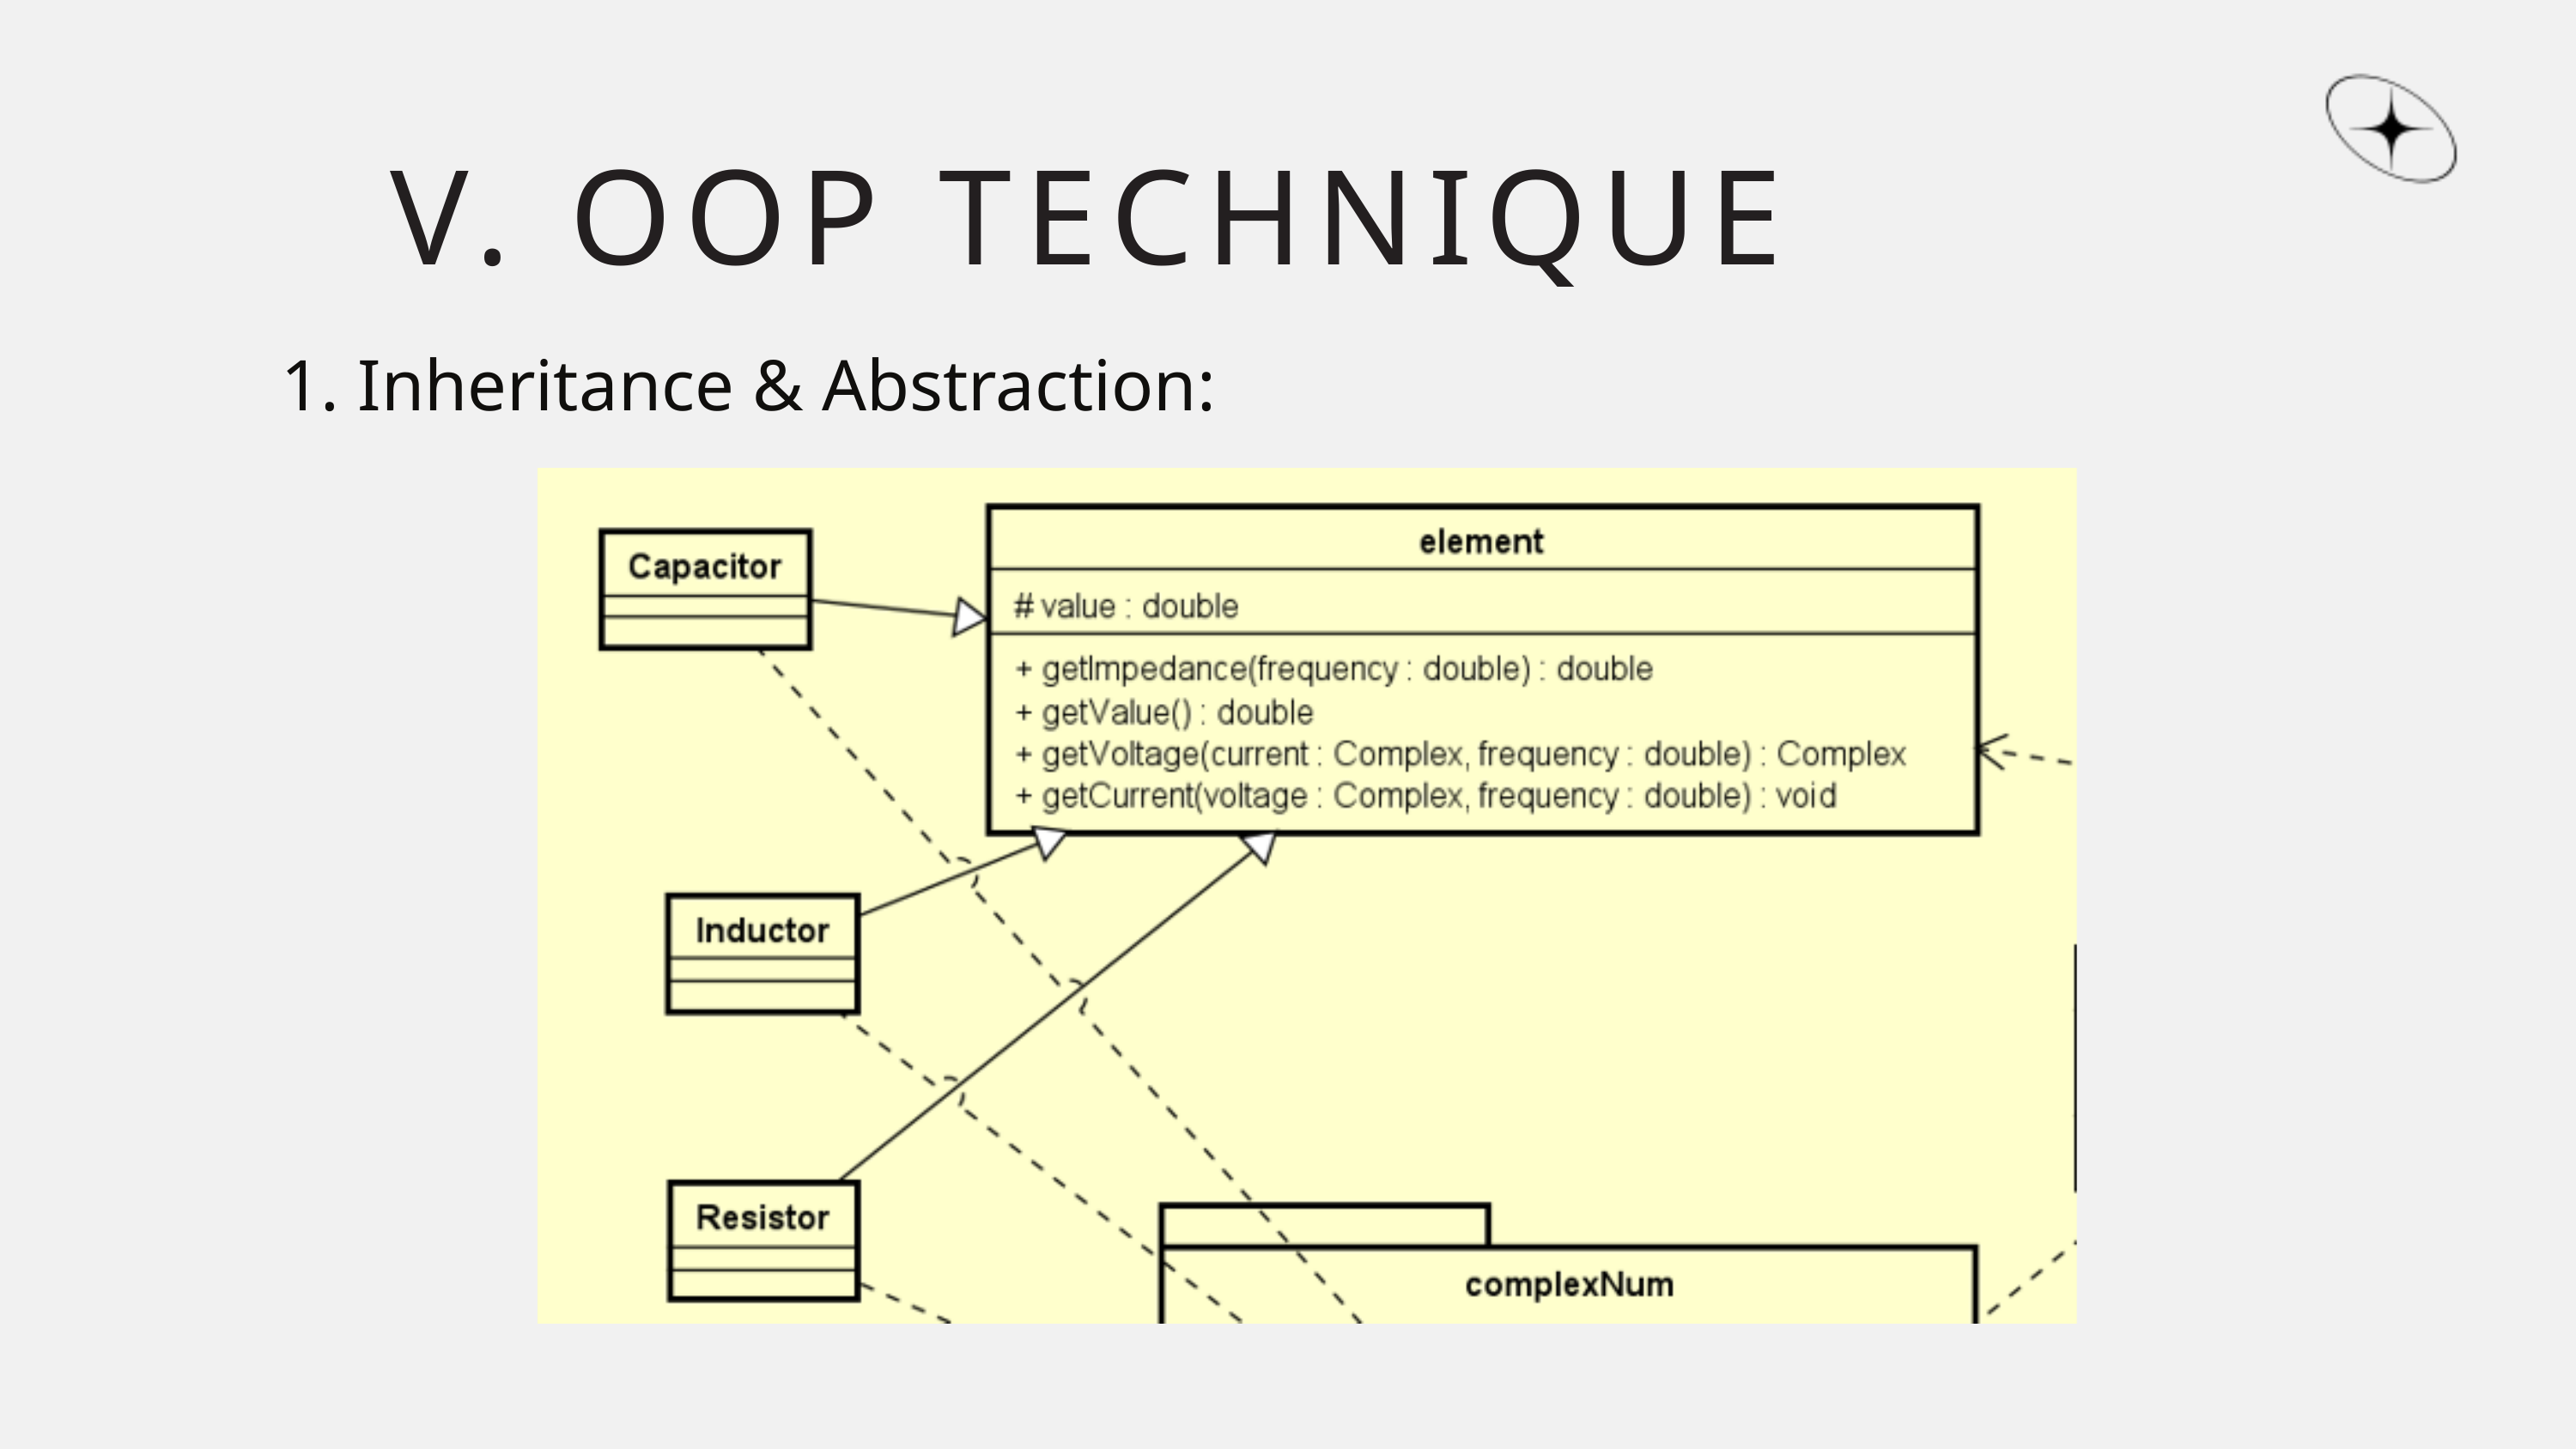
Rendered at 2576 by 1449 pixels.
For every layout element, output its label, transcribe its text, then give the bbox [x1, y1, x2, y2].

text_box Inheritance & Abstraction: [197, 326, 1423, 426]
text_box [2322, 70, 2463, 190]
text_box V. OOP TECHNIQUE [128, 110, 2047, 291]
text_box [1241, 1173, 1373, 1304]
text_box [537, 468, 2077, 1324]
